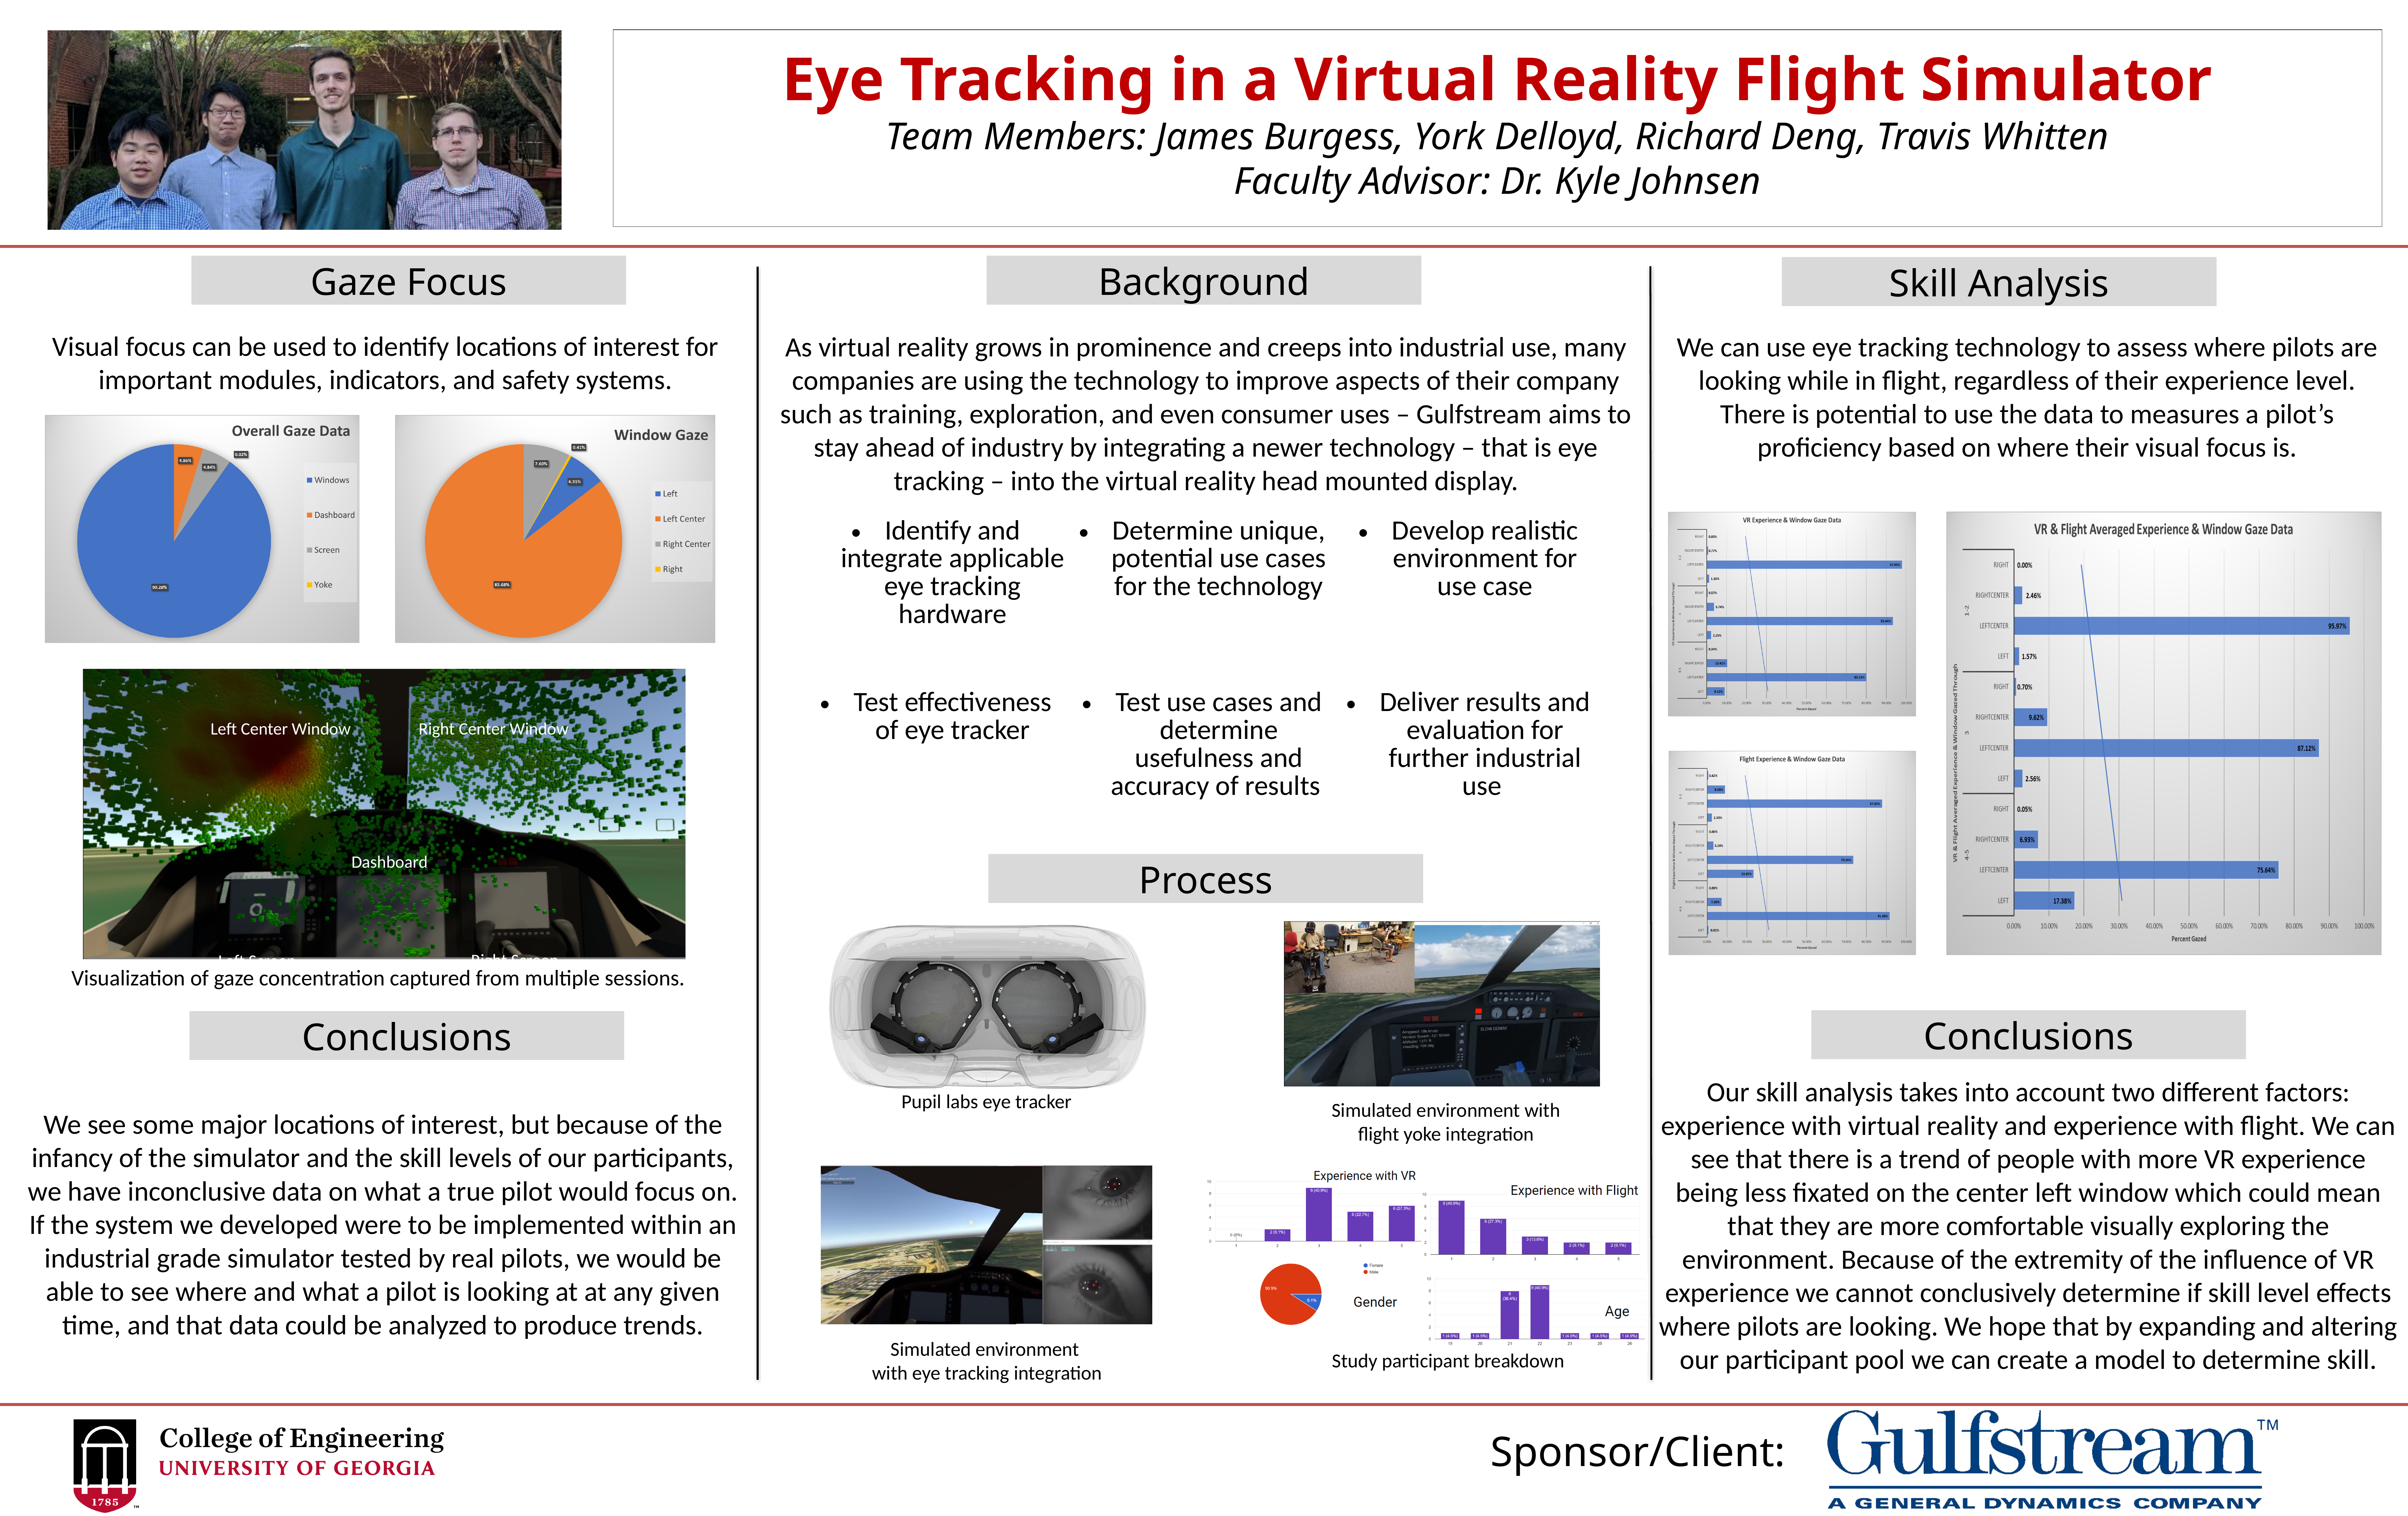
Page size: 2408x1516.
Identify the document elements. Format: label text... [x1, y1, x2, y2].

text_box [1205, 1168, 1648, 1374]
text_box Pupil labs eye tracker [852, 1113, 1121, 1115]
text_box Conclusions [189, 1011, 624, 1060]
text_box We can use eye tracking technology to assess where pilots are looking while in flight, regardless of their experience level. There is potential to use the data to measures a pilot’s proficiency based on where their visual focus is. [1662, 326, 2393, 465]
picture [1668, 512, 1916, 716]
text_box Our skill analysis takes into account two different factors: experience with virtual reality and experience with flight. We can see that there is a trend of people with more VR experience being less fixated on the center left window which could mean that they are more comfortable visually exploring the environment. Because of the extremity of the influence of VR experience we cannot conclusively determine if skill level effects where pilots are looking. We hope that by expanding and altering our participant pool we can create a model to determine skill. [1654, 1071, 2405, 1377]
text_box Sponsor/Client: [1486, 1423, 1826, 1477]
text_box Simulated environment with eye tracking integration [802, 1334, 1172, 1386]
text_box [1650, 266, 1652, 1380]
picture [821, 1166, 1152, 1325]
table_header Develop realistic environment for use case [1335, 517, 1601, 687]
picture [1827, 1410, 2278, 1509]
picture [1946, 512, 2382, 955]
text_box Eye Tracking in a Virtual Reality Flight Simulator Team Members: James Burgess, York Delloyd, Richard Deng, Travis Whitten Faculty Advisor: Dr. Kyle Johnsen [613, 29, 2382, 227]
picture [83, 669, 686, 959]
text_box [1284, 921, 1600, 1148]
text_box Conclusions [1811, 1010, 2246, 1059]
table_header Determine unique, potential use cases for the technology [1069, 517, 1335, 687]
text_box Visualization of gaze concentration captured from multiple sessions. [0, 961, 757, 992]
picture [70, 1416, 444, 1516]
text_box As virtual reality grows in prominence and creeps into industrial use, many companies are using the technology to improve aspects of their company such as training, exploration, and even consumer uses – Gulfstream aims to stay ahead of industry by integrating a newer technology – that is eye tracking – into the virtual reality head mounted display. [771, 326, 1642, 498]
text_box Gaze Focus [191, 256, 626, 305]
picture [48, 30, 562, 230]
text_box Visual focus can be used to identify locations of interest for important modules, indicators, and safety systems. [29, 326, 743, 397]
table_header Identify and integrate applicable eye tracking hardware [803, 517, 1069, 687]
picture [810, 908, 1164, 1111]
picture [45, 415, 359, 643]
text_box Center Screen [341, 992, 448, 996]
text_box Background [986, 256, 1422, 305]
table_cell Deliver results and evaluation for further industrial use [1335, 689, 1601, 826]
table_cell Test use cases and determine usefulness and accuracy of results [1069, 689, 1335, 826]
text_box We see some major locations of interest, but because of the infancy of the simulator and the skill levels of our participants, we have inconclusive data on what a true pilot would focus on. If the system we developed were to be implemented within an industrial grade simulator tested by real pilots, we would be able to see where and what a pilot is looking at at any given time, and that data could be analyzed to produce trends. [18, 1104, 749, 1342]
picture [395, 415, 715, 643]
picture [1669, 751, 1916, 955]
table_cell Test effectiveness of eye tracker [803, 689, 1069, 826]
text_box Process [988, 854, 1423, 903]
text_box Skill Analysis [1782, 257, 2217, 306]
